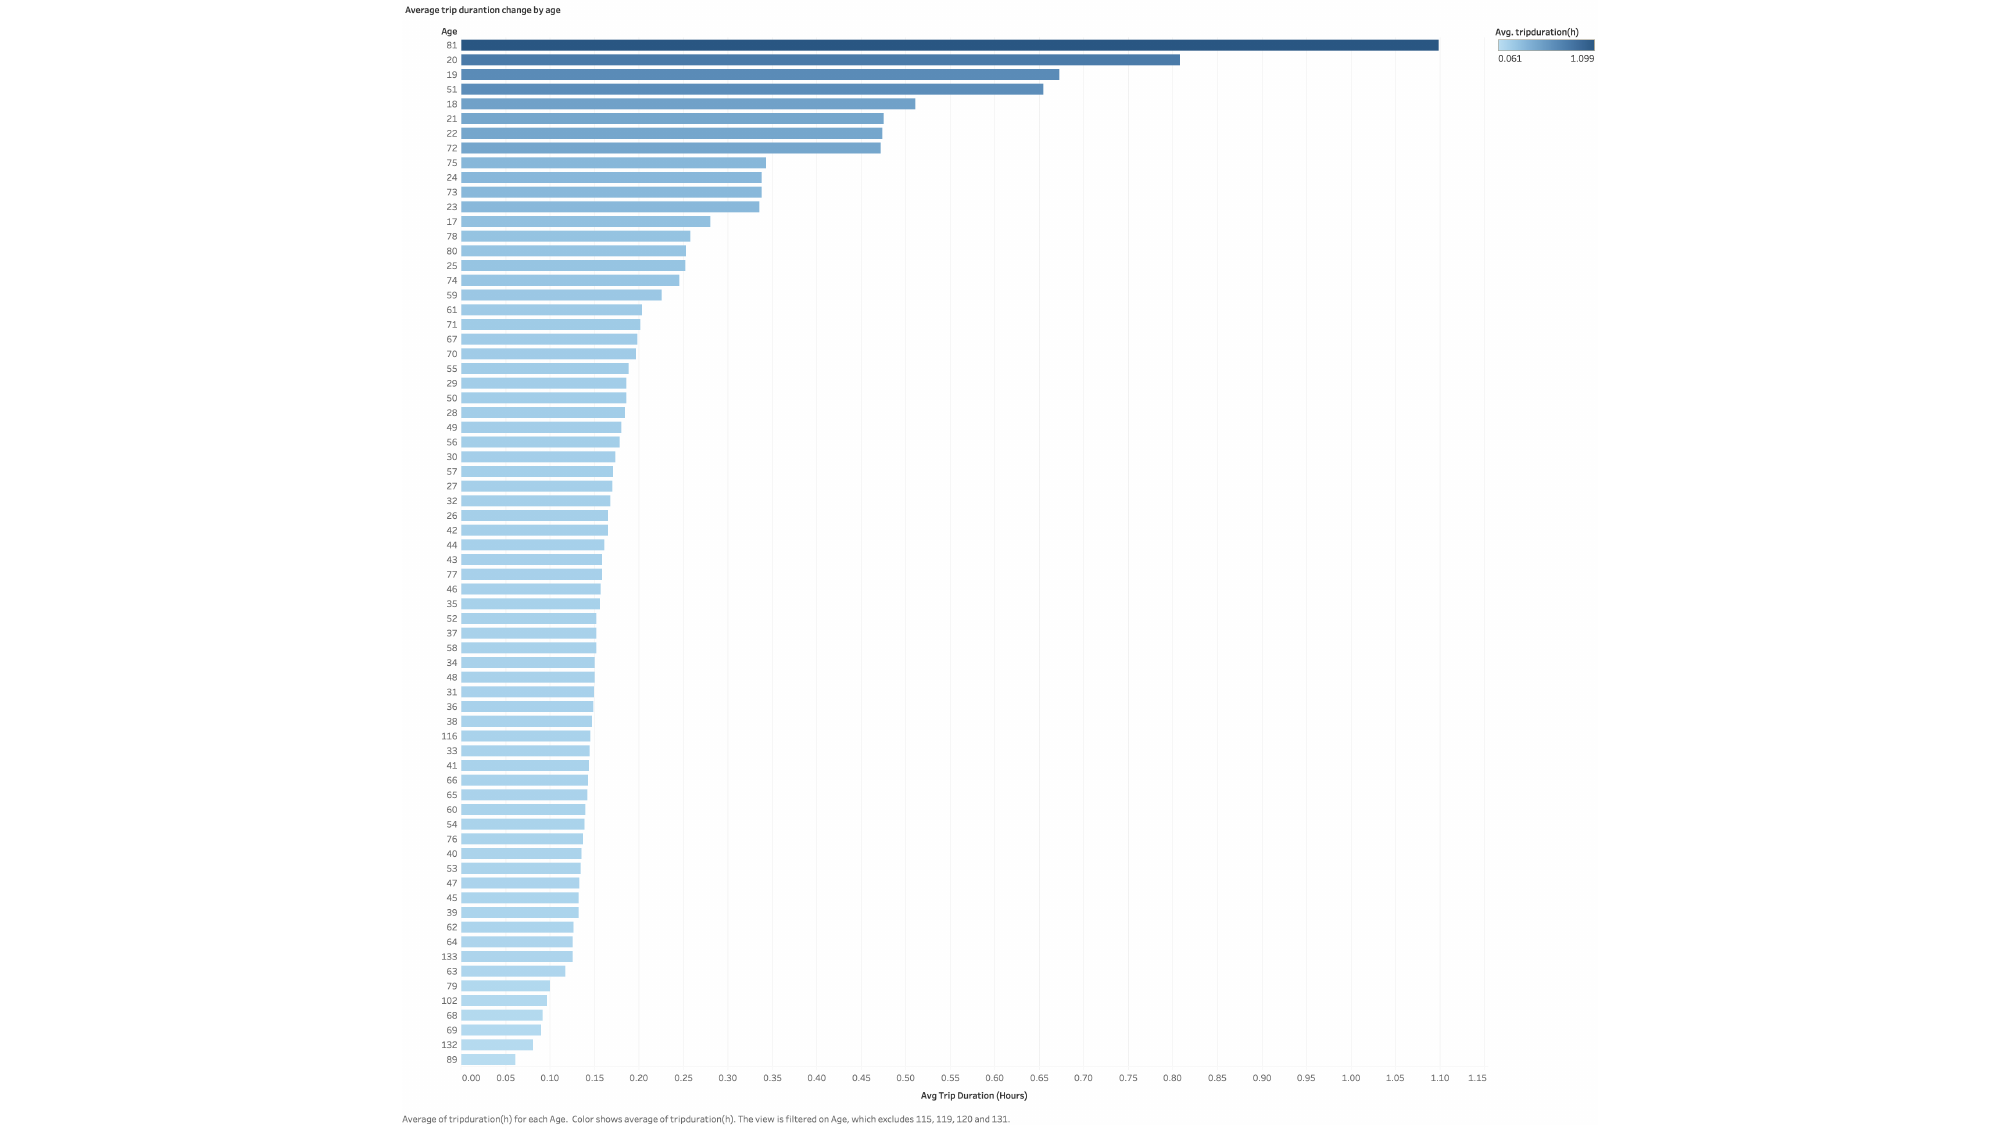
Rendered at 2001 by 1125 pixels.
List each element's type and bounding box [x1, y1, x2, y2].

picture [402, 0, 1598, 1125]
